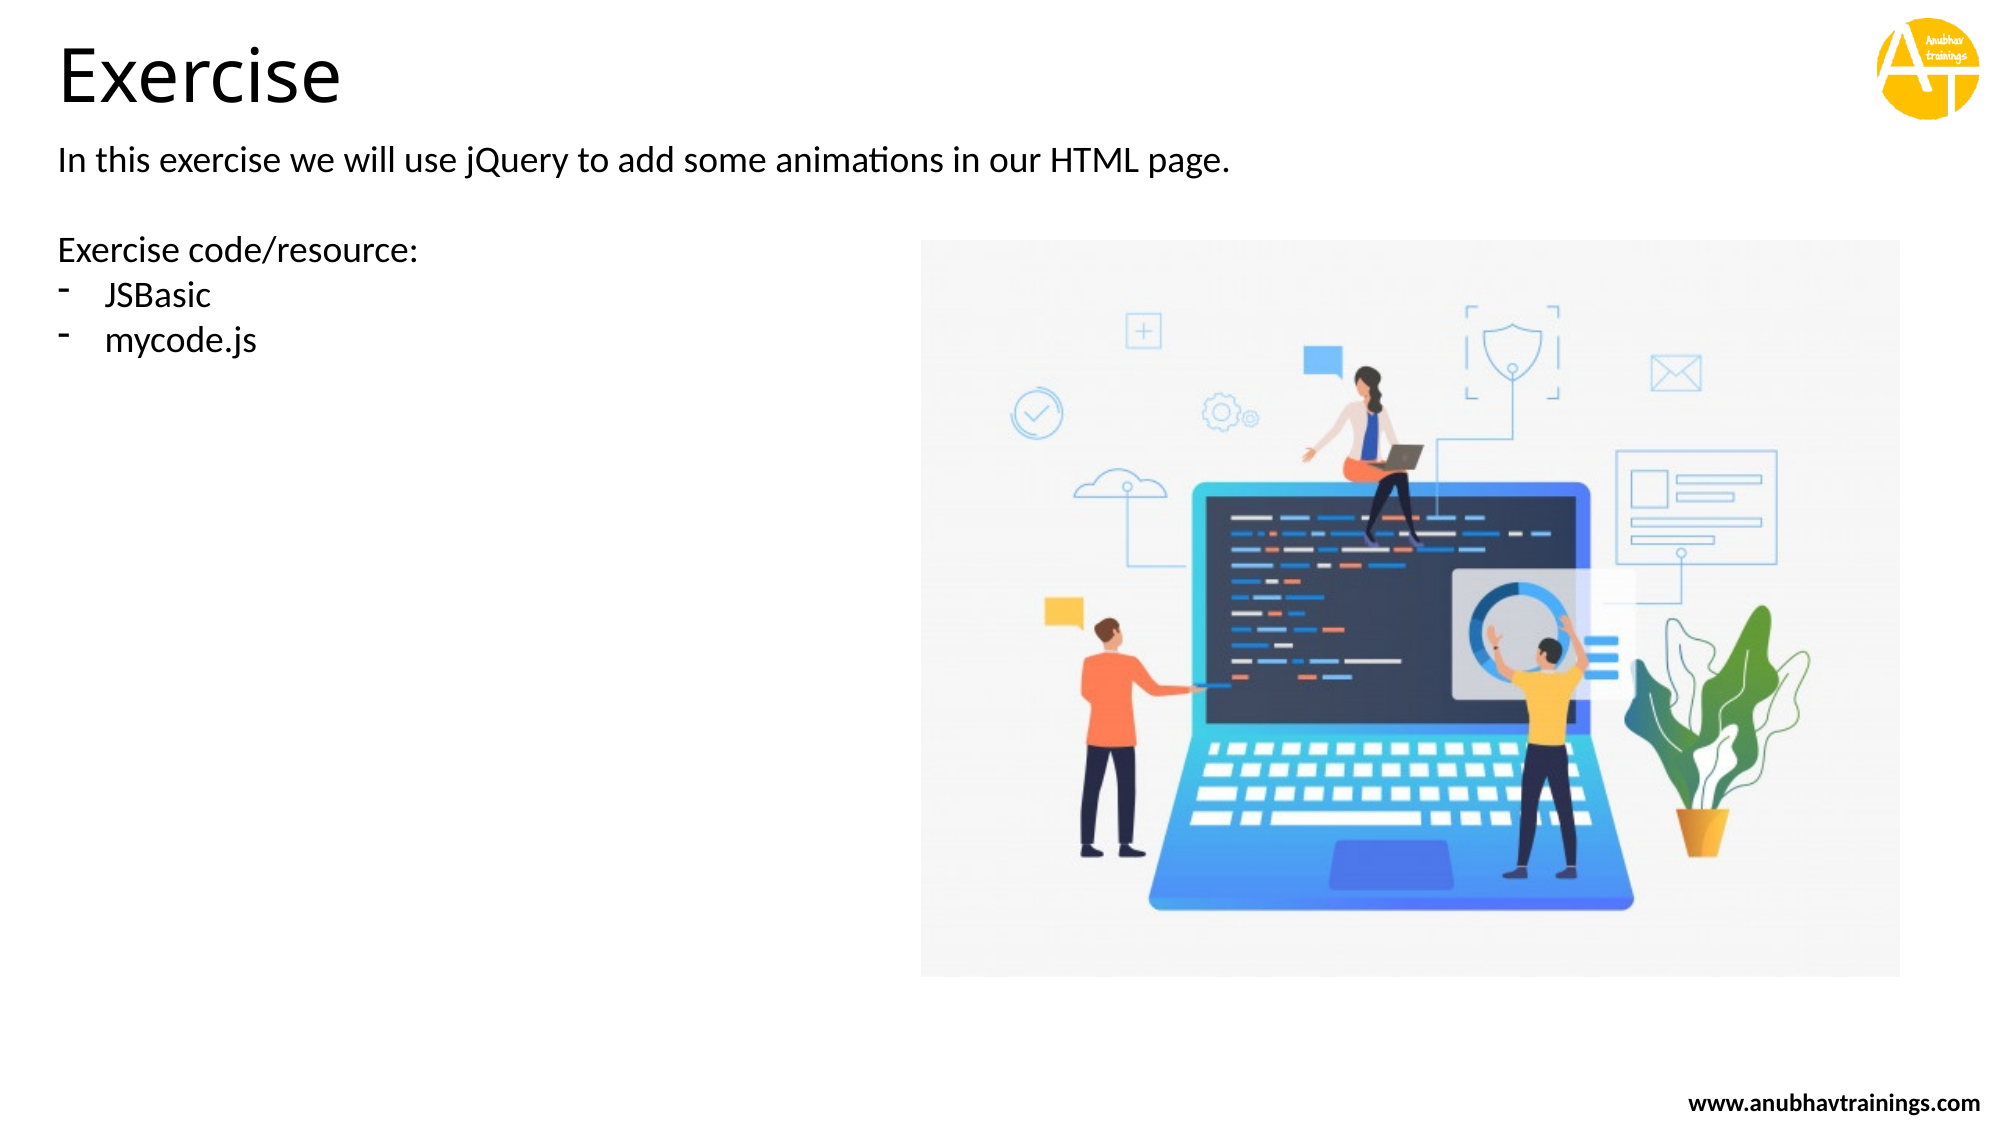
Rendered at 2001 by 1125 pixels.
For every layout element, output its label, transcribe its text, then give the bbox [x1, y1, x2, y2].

text_box In this exercise we will use jQuery to add some animations in our HTML page. Exercise code/resource: JSBasic mycode.js [42, 127, 1874, 368]
picture [1866, 11, 1985, 128]
picture [921, 240, 1900, 977]
text_box Exercise [42, 30, 1319, 127]
footer www.anubhavtrainings.com [1669, 1089, 2000, 1114]
